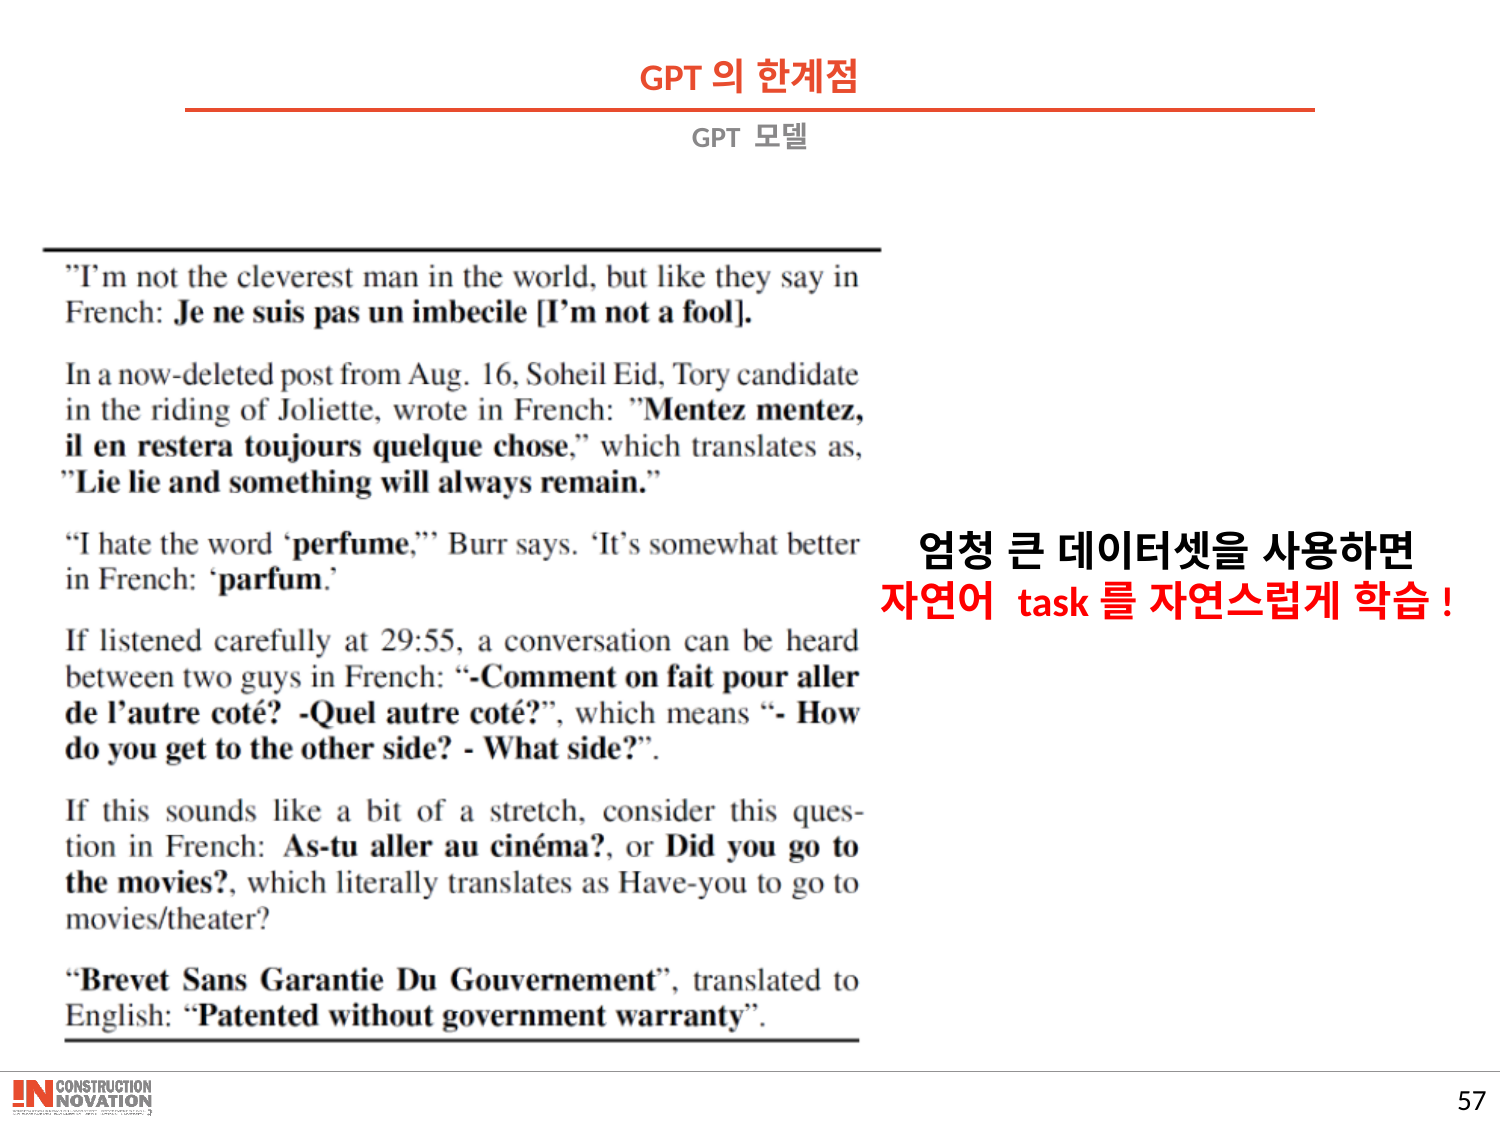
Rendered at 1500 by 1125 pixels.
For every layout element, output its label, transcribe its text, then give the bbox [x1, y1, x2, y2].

picture [0, 1067, 168, 1124]
text_box 엄청 큰 데이터셋을 사용하면 자연어 task를 자연스럽게 학습! [929, 517, 1470, 633]
title GPT 모델 [465, 114, 1034, 163]
picture [10, 223, 929, 1060]
list GPT의 한계점 [379, 50, 1121, 104]
